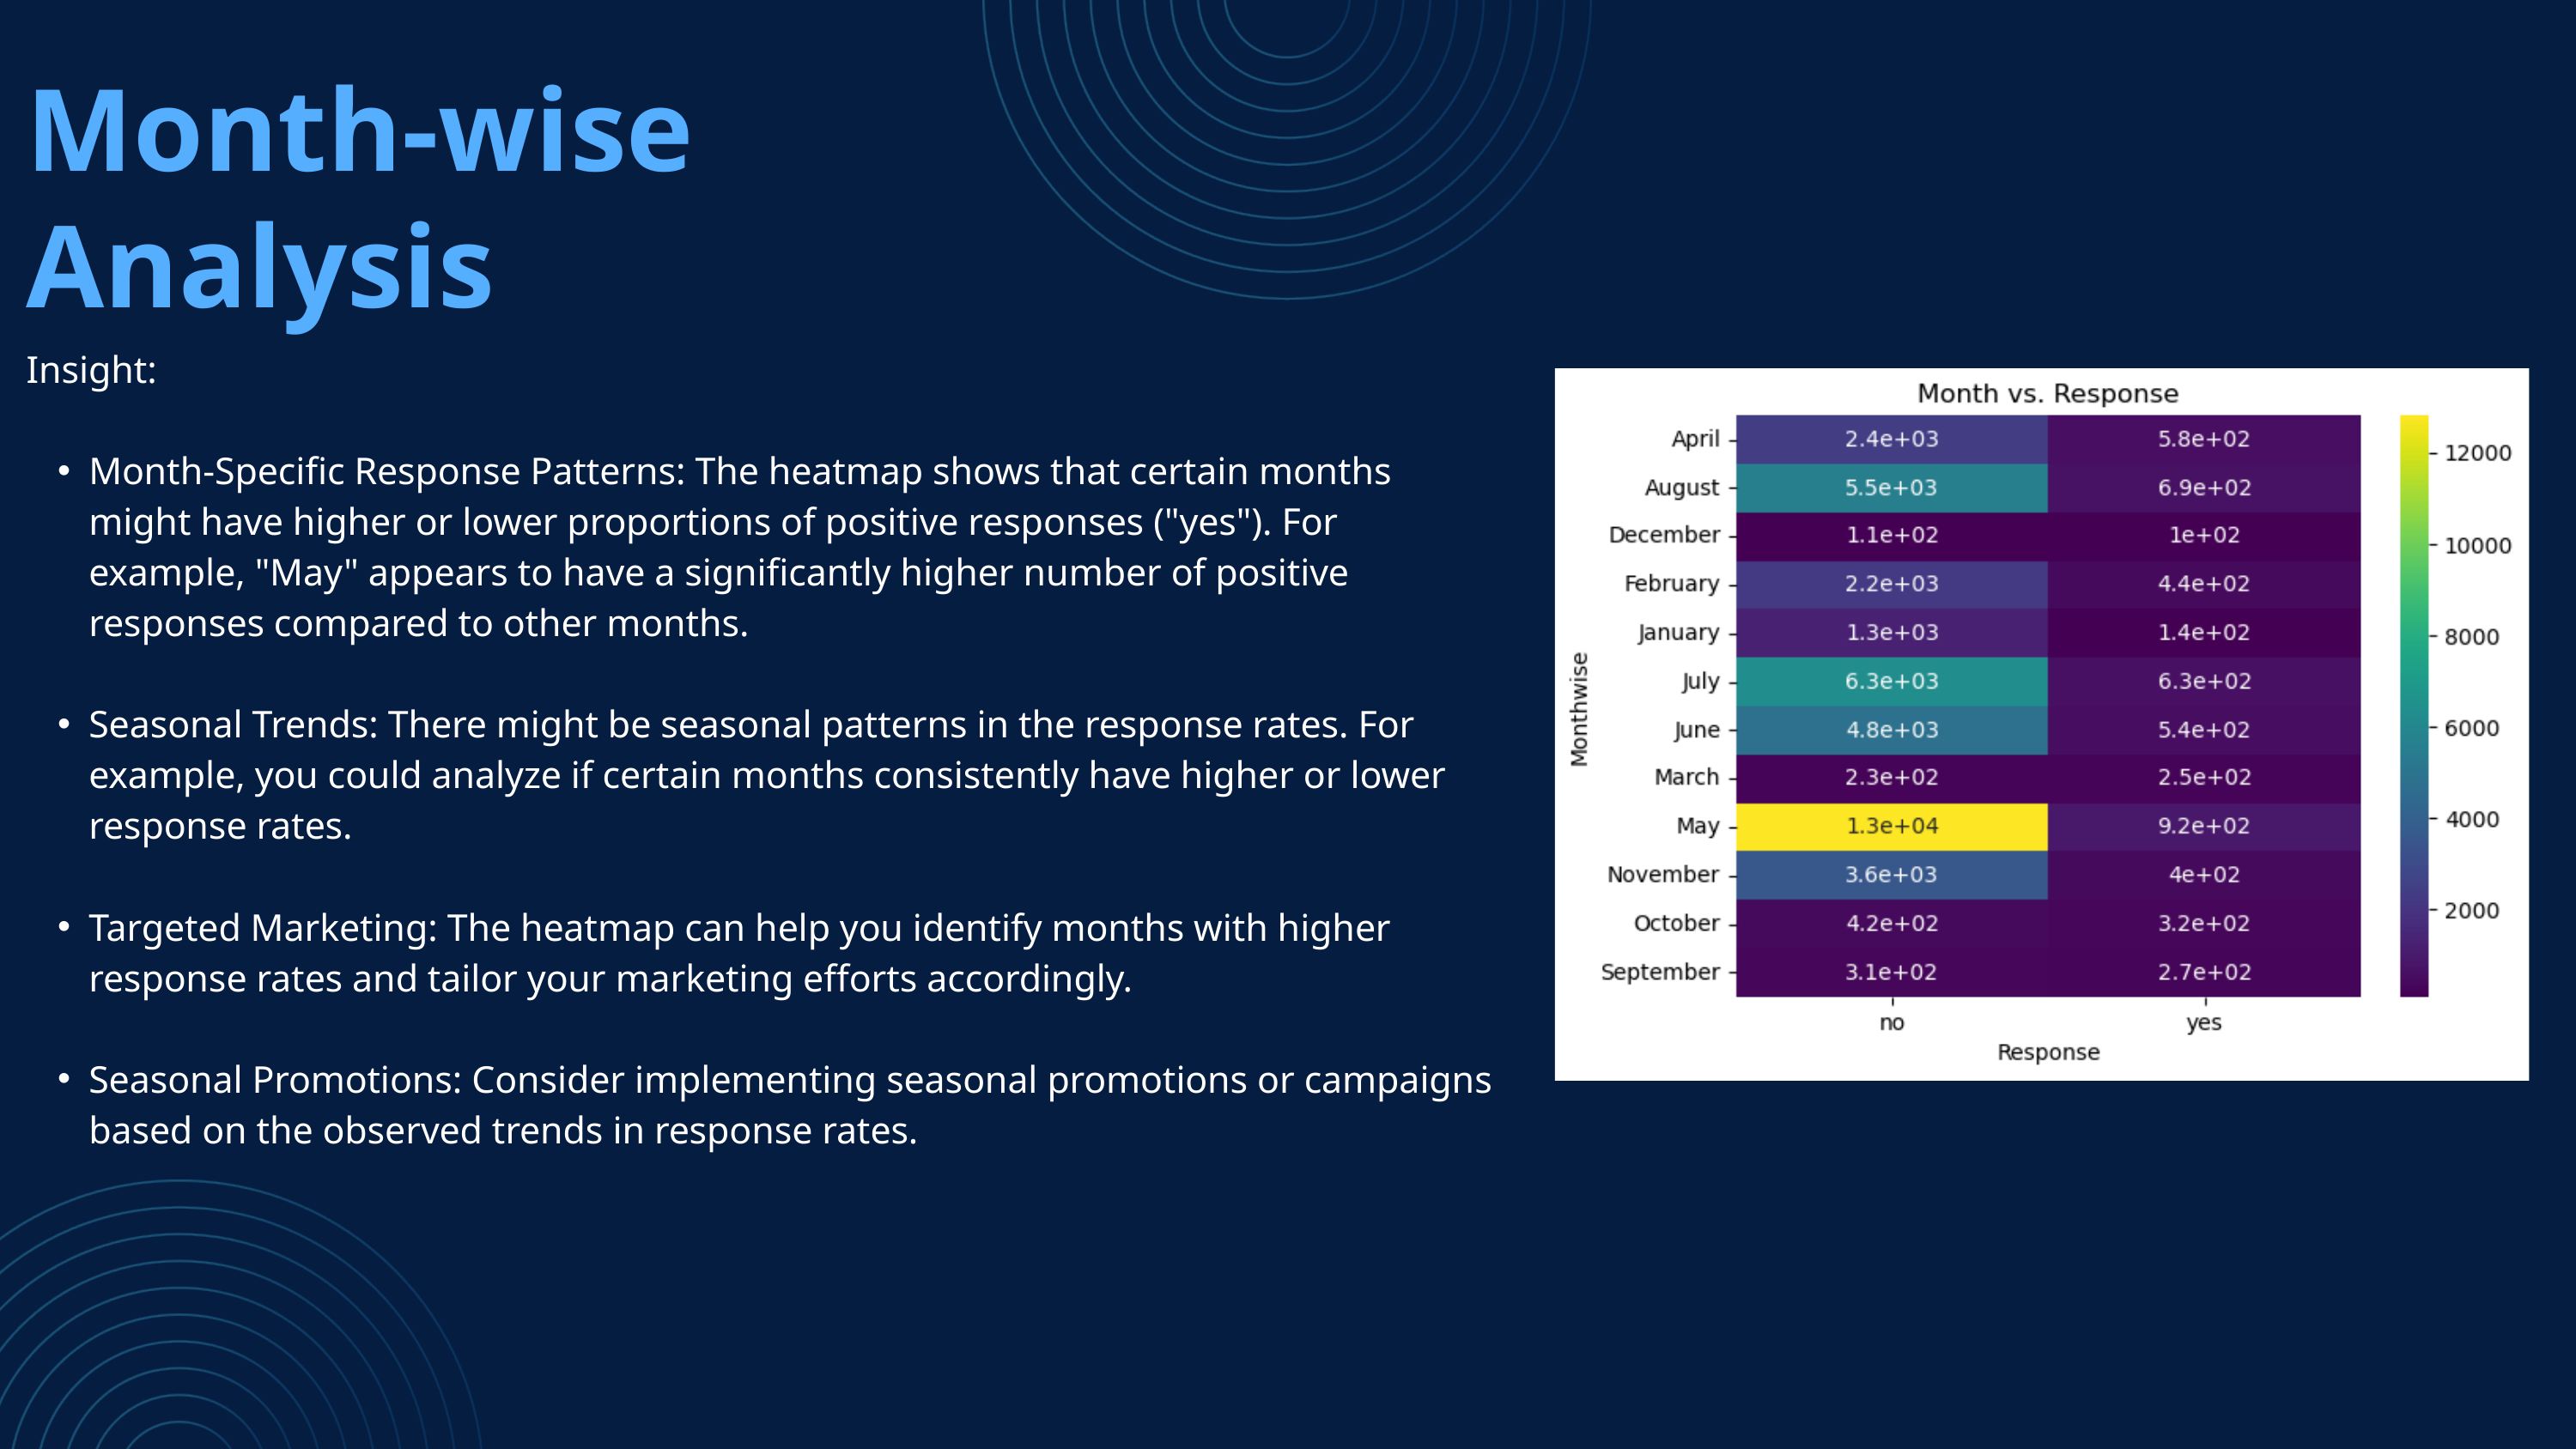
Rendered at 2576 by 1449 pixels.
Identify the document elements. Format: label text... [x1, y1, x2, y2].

text_box Month-wise Analysis [26, 58, 1180, 330]
text_box [982, 0, 1594, 301]
text_box Insight: Month-Specific Response Patterns: The heatmap shows that certain months might have higher or lower proportions of positive responses ("yes"). For example, "May" appears to have a significantly higher number of positive responses compared to other months. Seasonal Trends: There might be seasonal patterns in the response rates. For example, you could analyze if certain months consistently have higher or lower response rates. Targeted Marketing: The heatmap can help you identify months with higher response rates and tailor your marketing efforts accordingly. Seasonal Promotions: Consider implementing seasonal promotions or campaigns based on the observed trends in response rates. [26, 339, 1503, 1202]
text_box [0, 1179, 486, 1449]
text_box [1554, 368, 2530, 1081]
